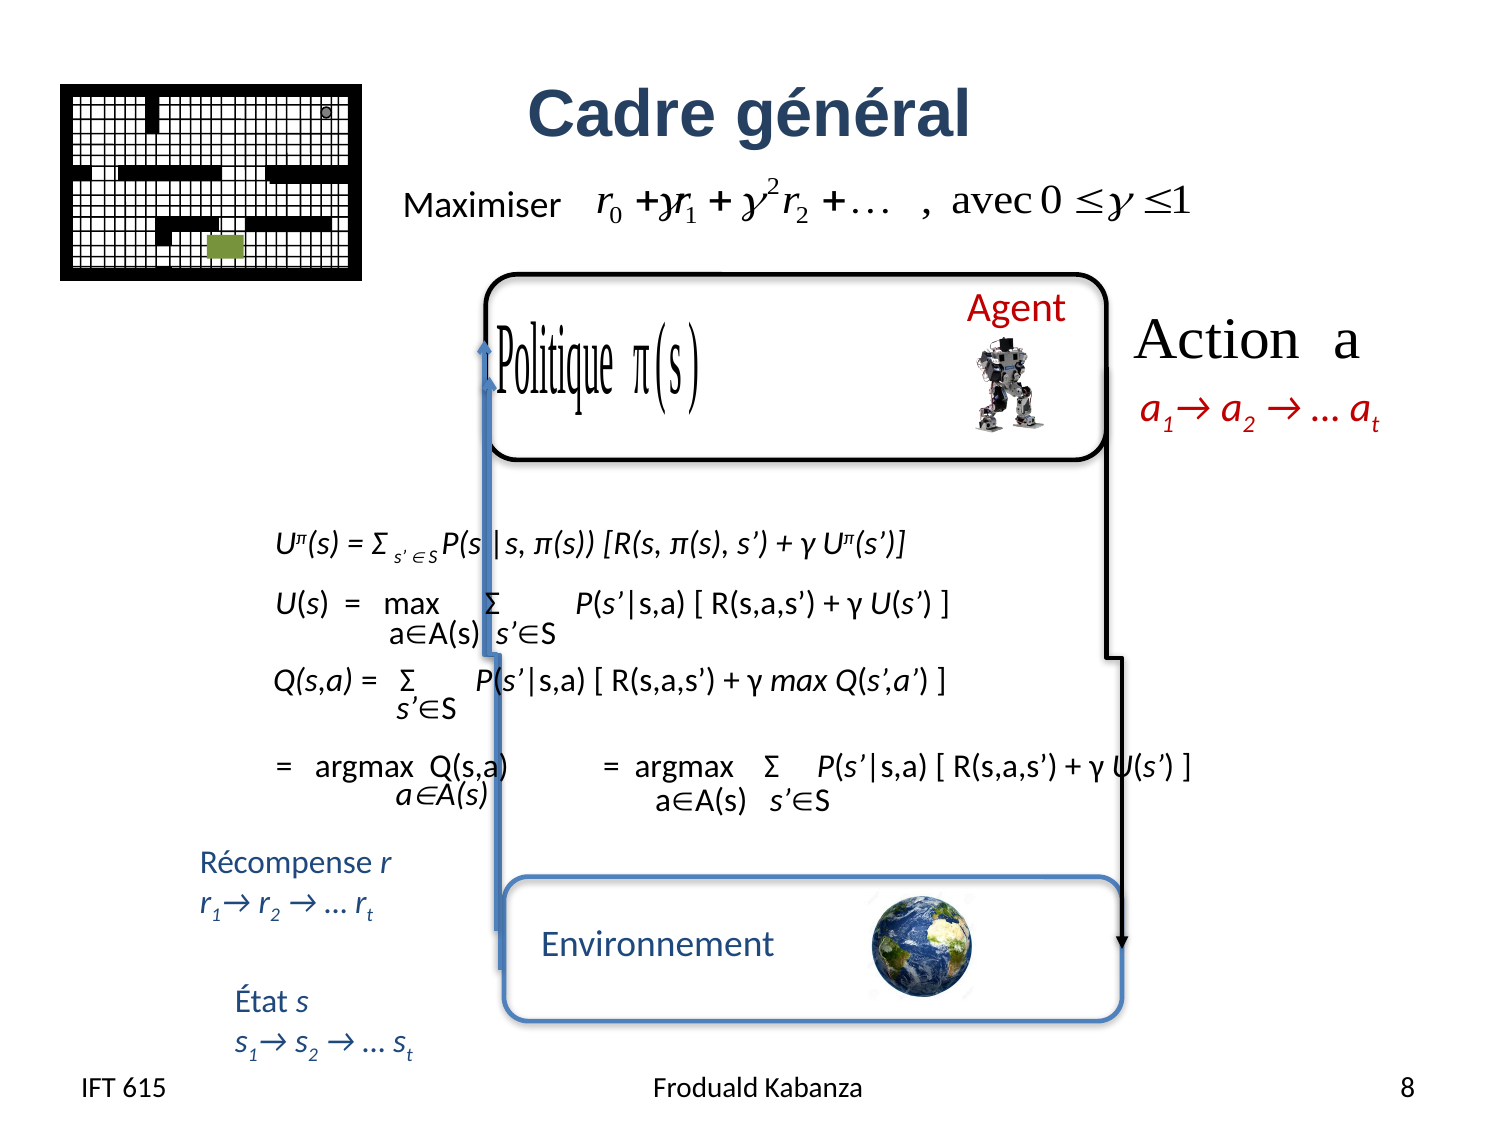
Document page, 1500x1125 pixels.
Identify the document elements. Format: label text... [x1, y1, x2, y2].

footer Froduald Kabanza [520, 1076, 996, 1117]
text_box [220, 650, 1131, 735]
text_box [259, 573, 1139, 660]
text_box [587, 736, 1244, 834]
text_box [182, 168, 1418, 1069]
slide_number IFT 615 [66, 1056, 356, 1117]
slide_number 8 [1080, 1056, 1431, 1117]
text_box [260, 712, 676, 809]
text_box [65, 90, 356, 277]
title Cadre général [75, 39, 1425, 180]
